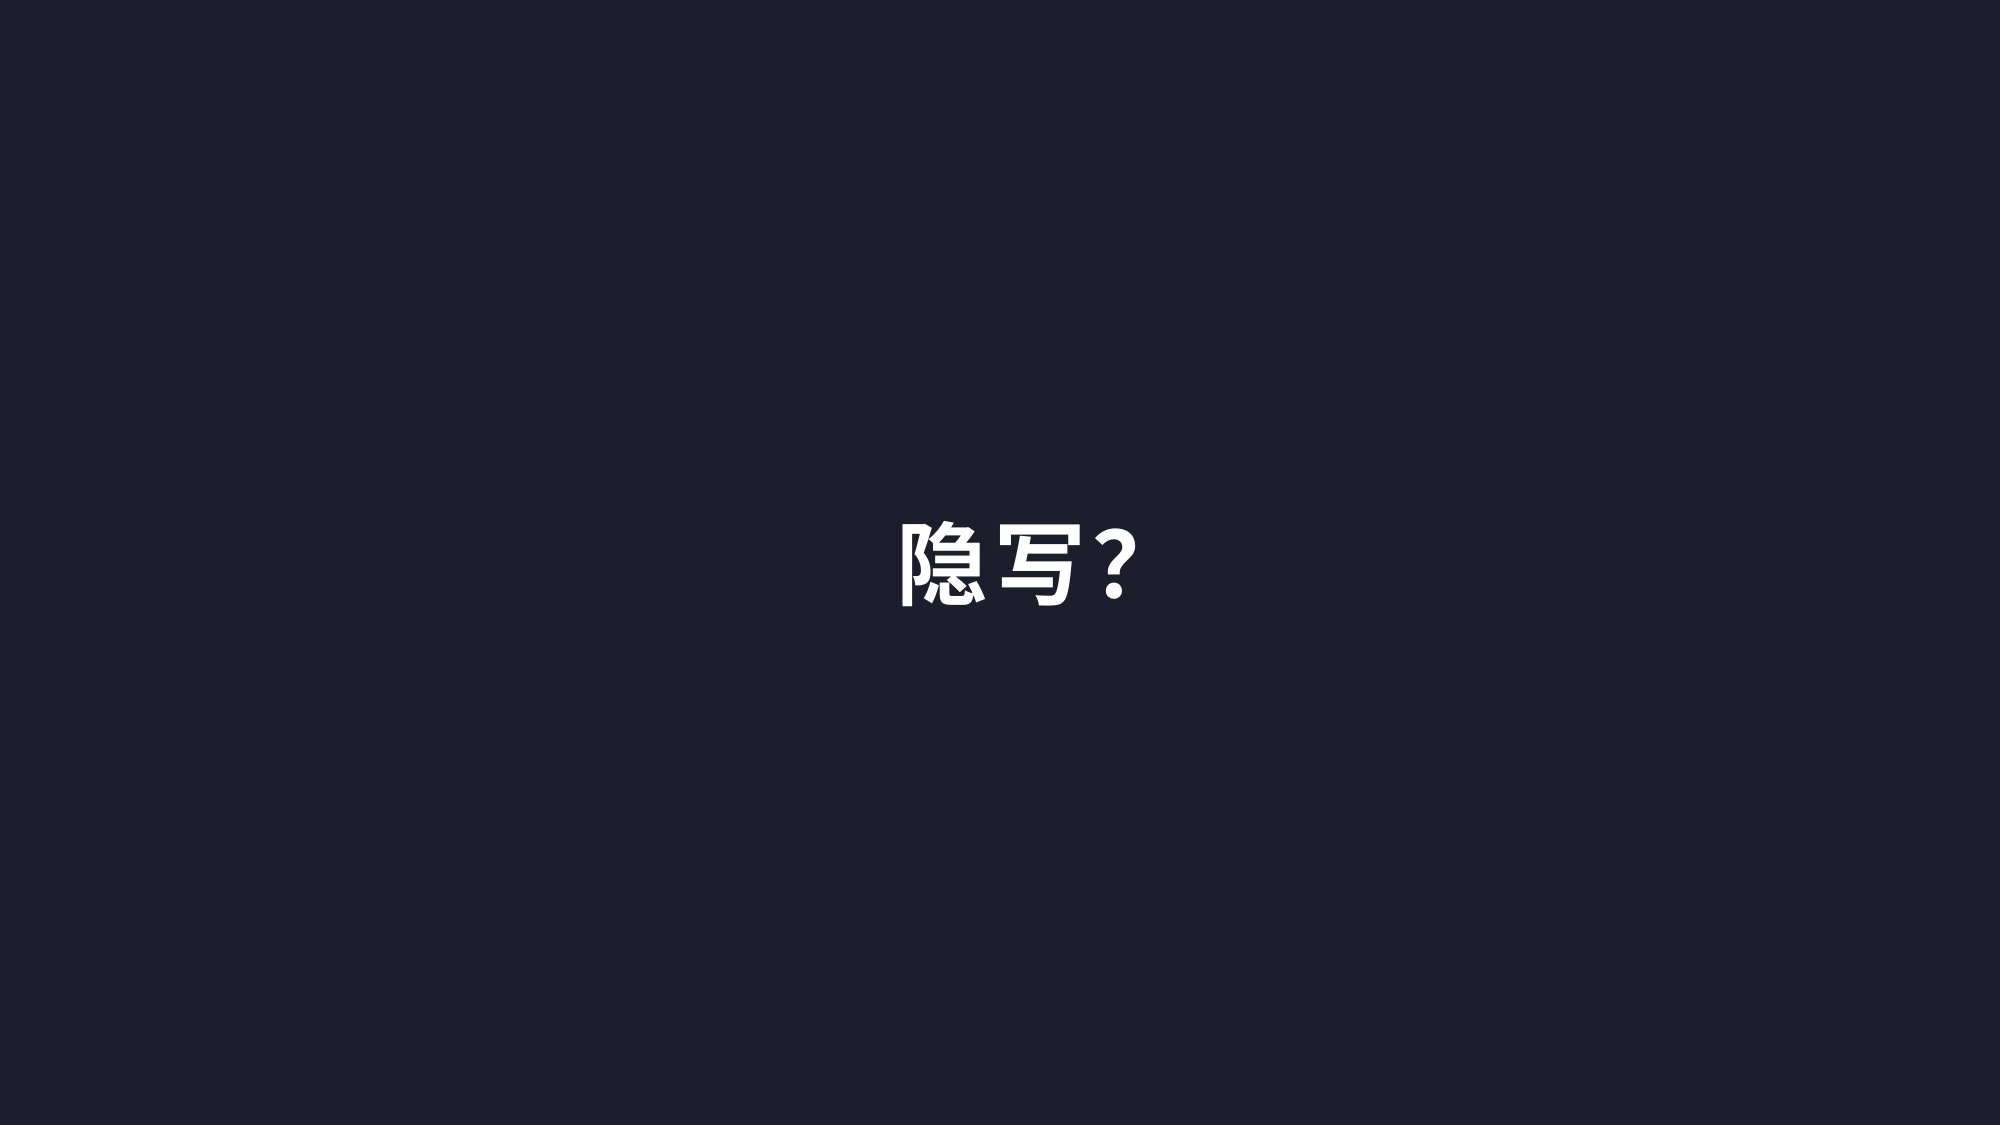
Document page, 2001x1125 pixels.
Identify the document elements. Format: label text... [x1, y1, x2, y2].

text_box 隐写？ [881, 499, 1840, 624]
